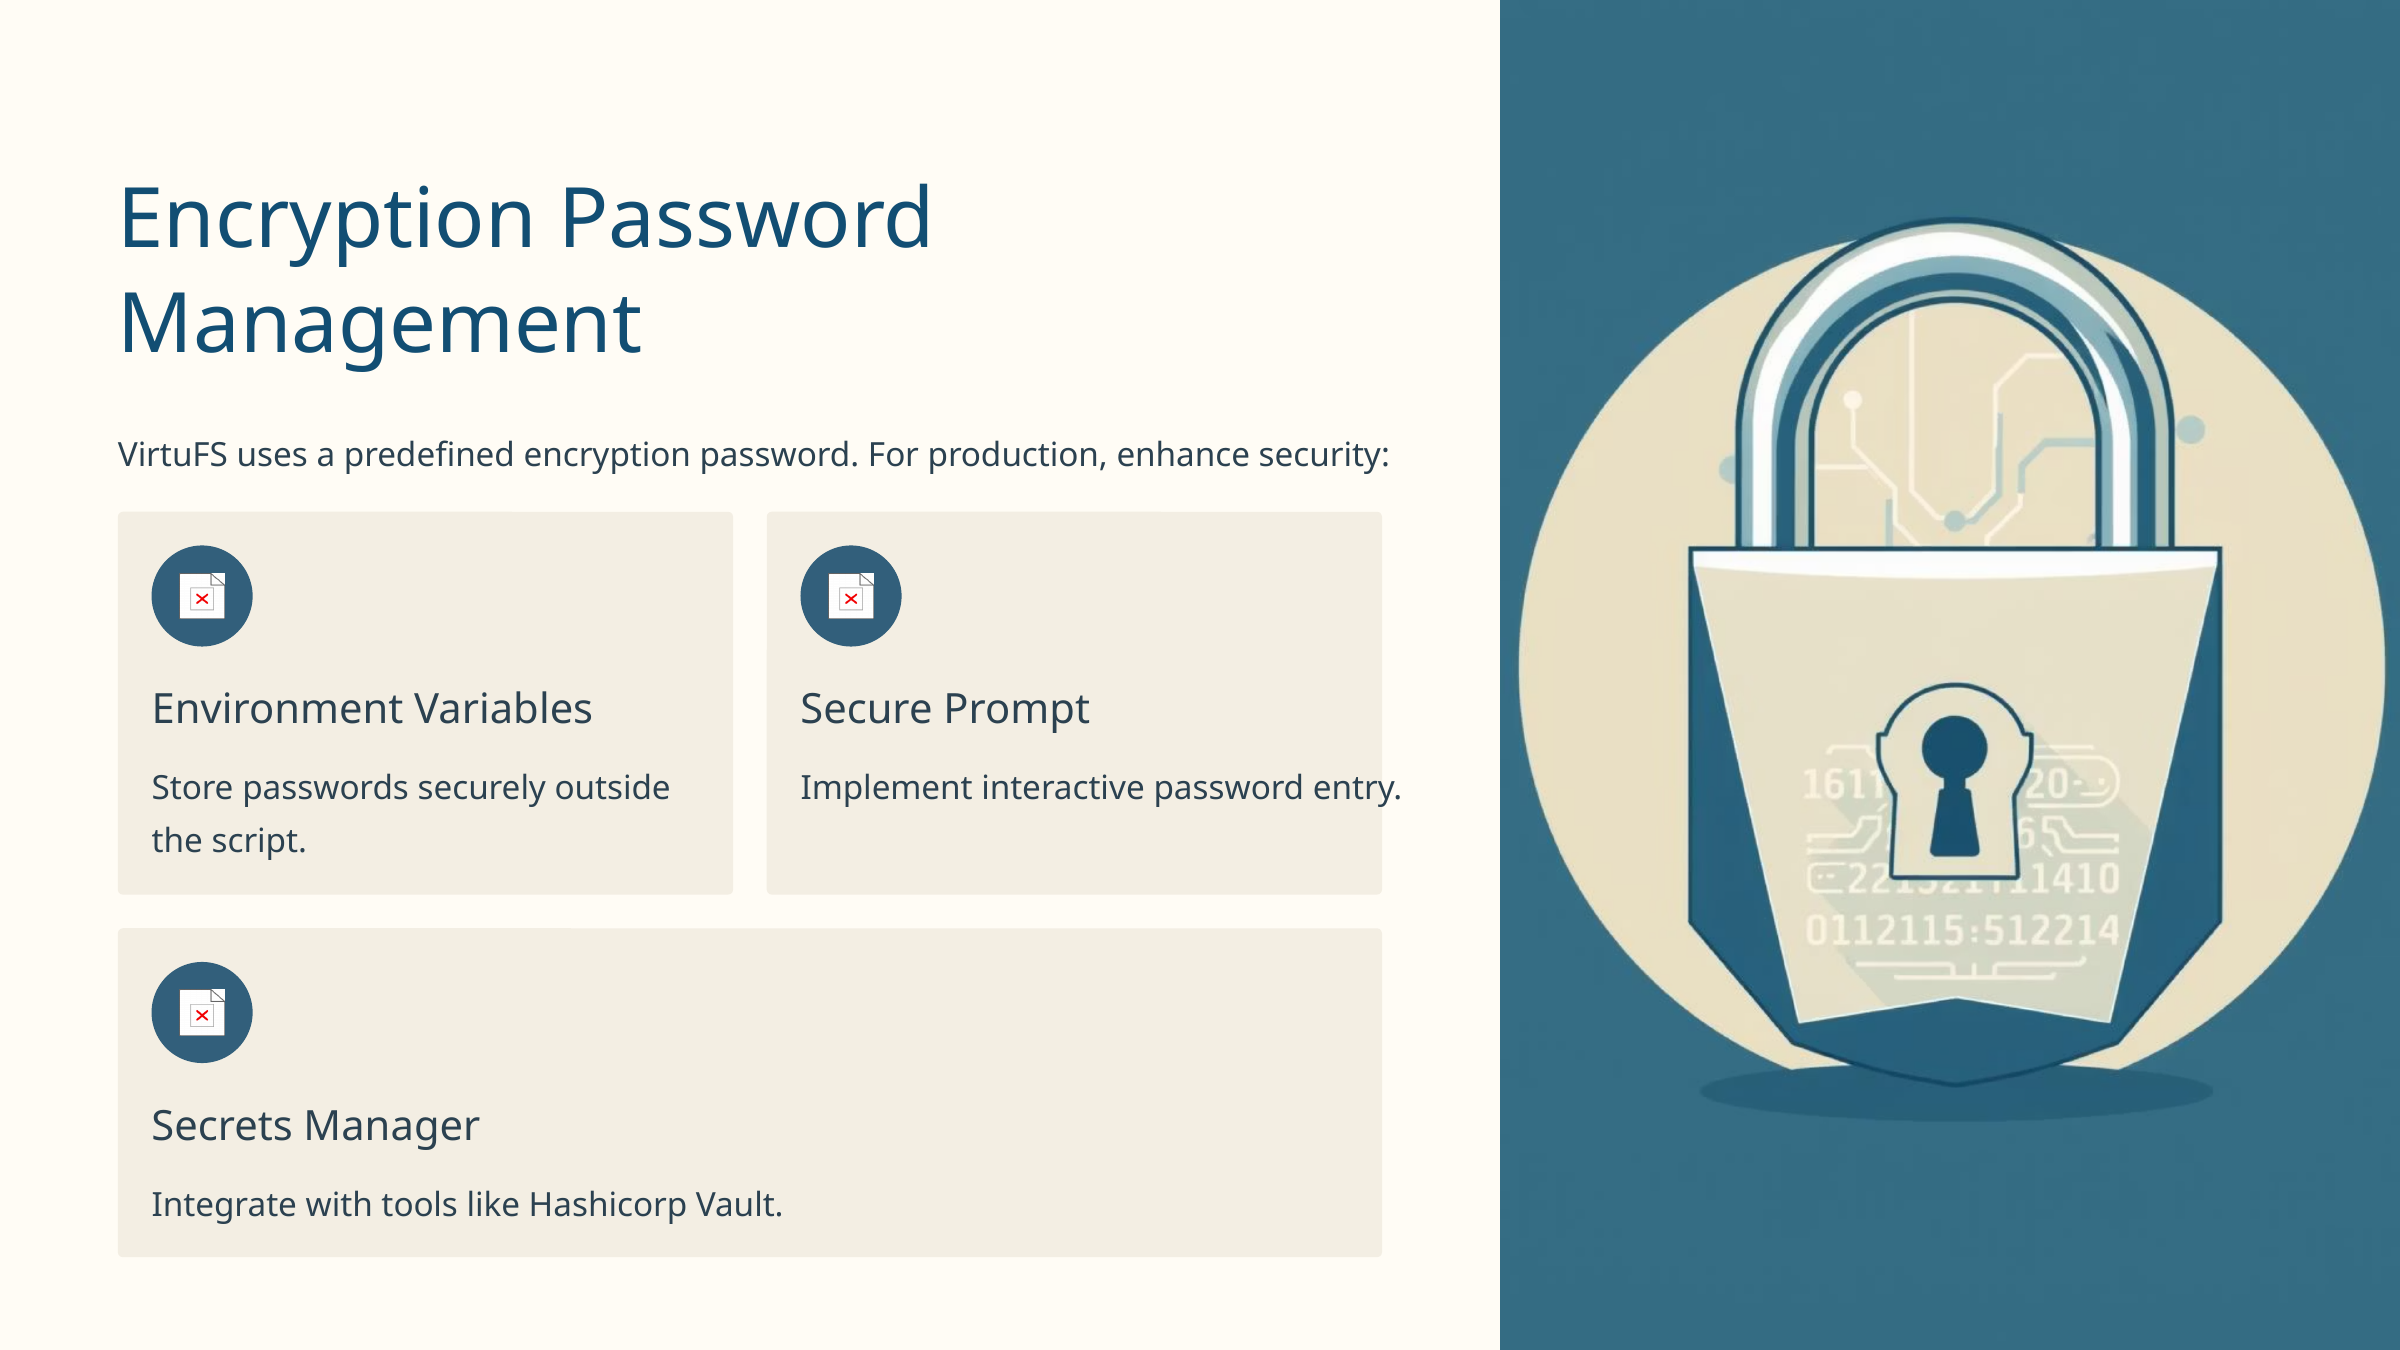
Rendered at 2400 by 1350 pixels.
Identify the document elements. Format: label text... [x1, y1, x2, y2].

text_box Secrets Manager [151, 1096, 573, 1150]
picture [179, 989, 225, 1036]
text_box Secure Prompt [800, 680, 1222, 733]
picture [1499, 0, 2400, 1350]
text_box [151, 961, 253, 1064]
text_box Environment Variables [151, 680, 613, 733]
text_box [151, 545, 253, 647]
picture [179, 573, 225, 619]
text_box Encryption Password Management [117, 158, 1382, 370]
text_box [766, 511, 1383, 895]
text_box [117, 928, 1383, 1258]
text_box [117, 511, 734, 895]
text_box [800, 545, 902, 647]
text_box Store passwords securely outside the script. [151, 753, 700, 861]
text_box Integrate with tools like Hashicorp Vault. [151, 1169, 1349, 1224]
text_box VirtuFS uses a predefined encryption password. For production, enhance security: [117, 420, 1382, 474]
picture [828, 573, 874, 619]
text_box Implement interactive password entry. [800, 753, 1349, 807]
